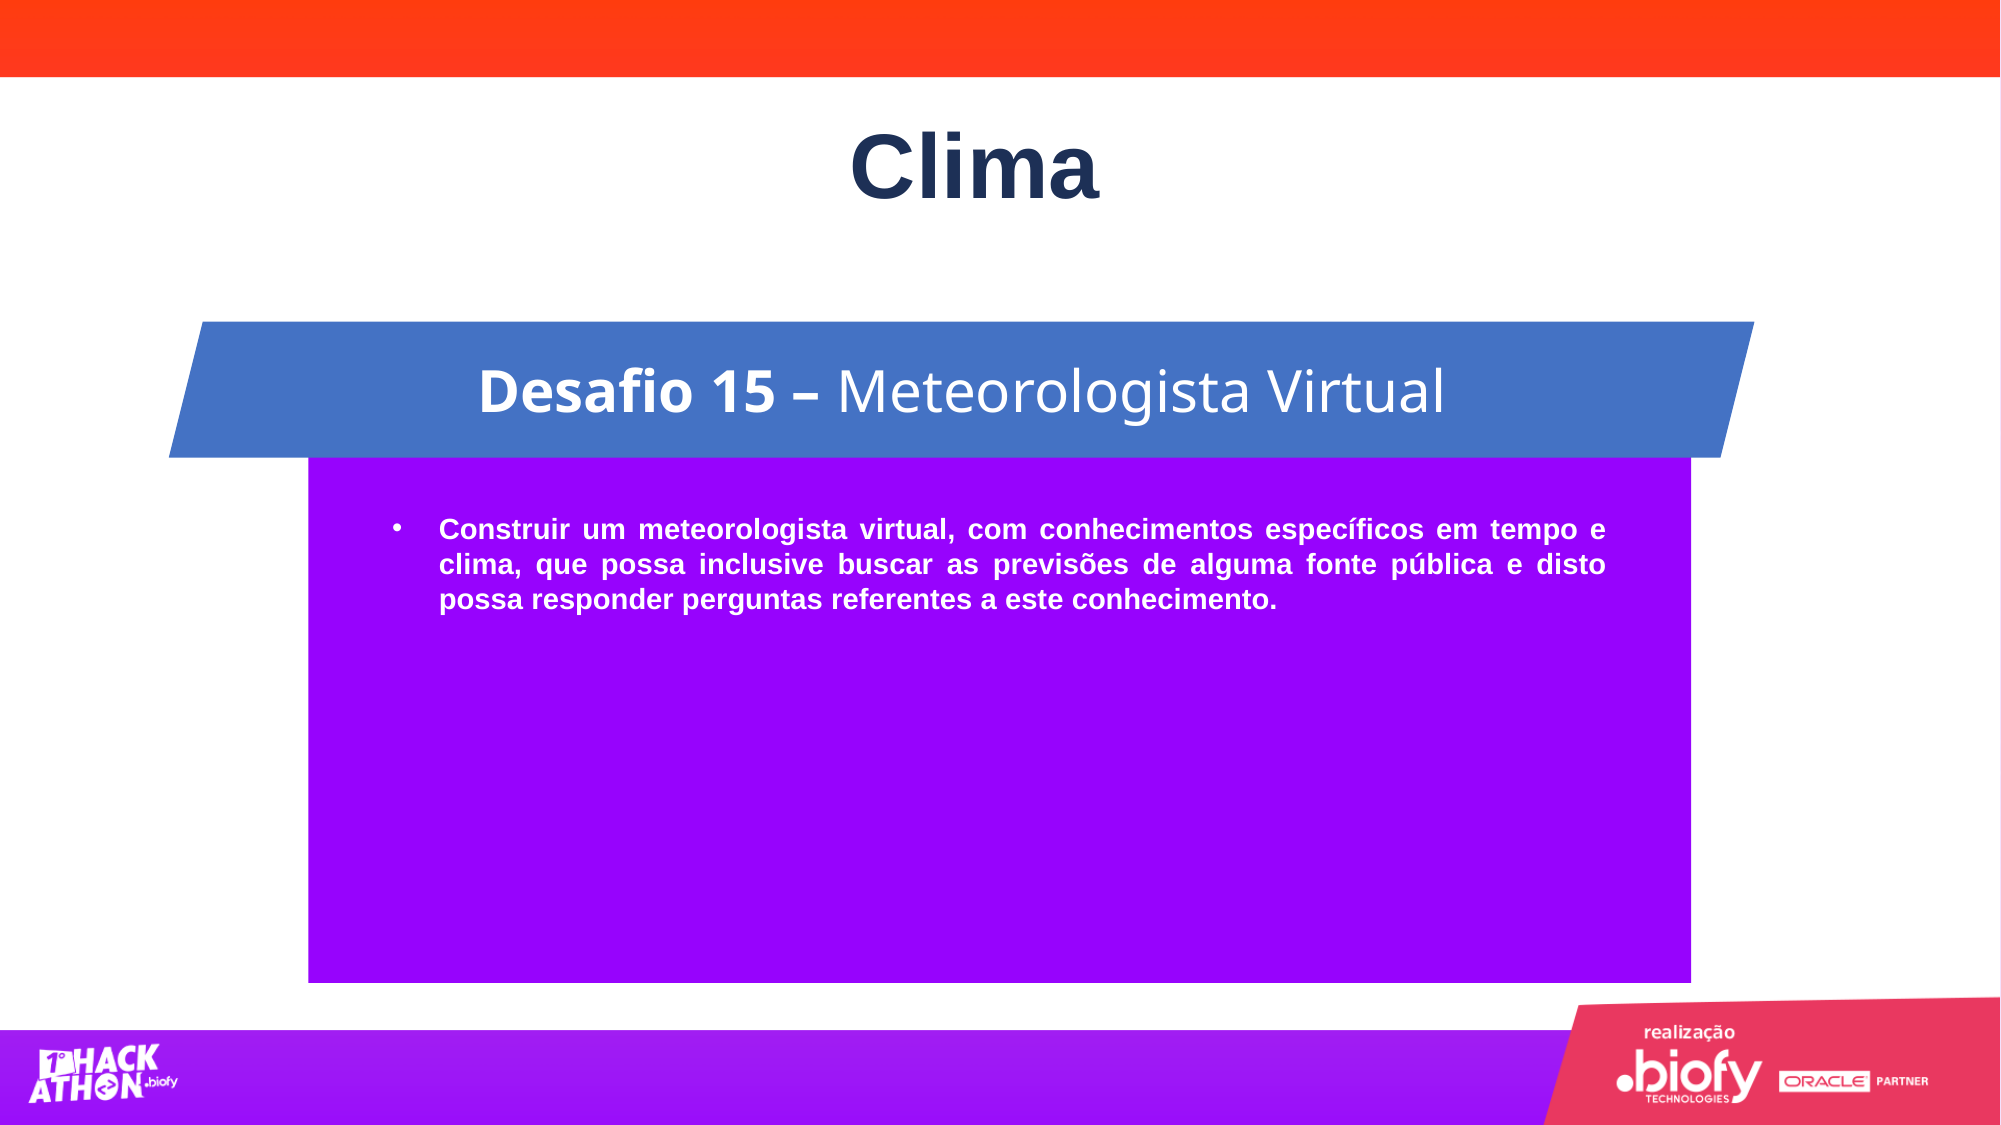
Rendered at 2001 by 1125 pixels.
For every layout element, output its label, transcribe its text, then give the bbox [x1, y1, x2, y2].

text_box Construir um meteorologista virtual, com conhecimentos específicos em tempo e clima, que possa inclusive buscar as previsões de alguma fonte pública e disto possa responder perguntas referentes a este conhecimento. [377, 502, 1623, 623]
text_box Clima [835, 99, 1165, 225]
picture [0, 0, 2001, 1125]
text_box [308, 458, 1692, 983]
text_box Desafio 15 – Meteorologista Virtual [168, 321, 1755, 458]
